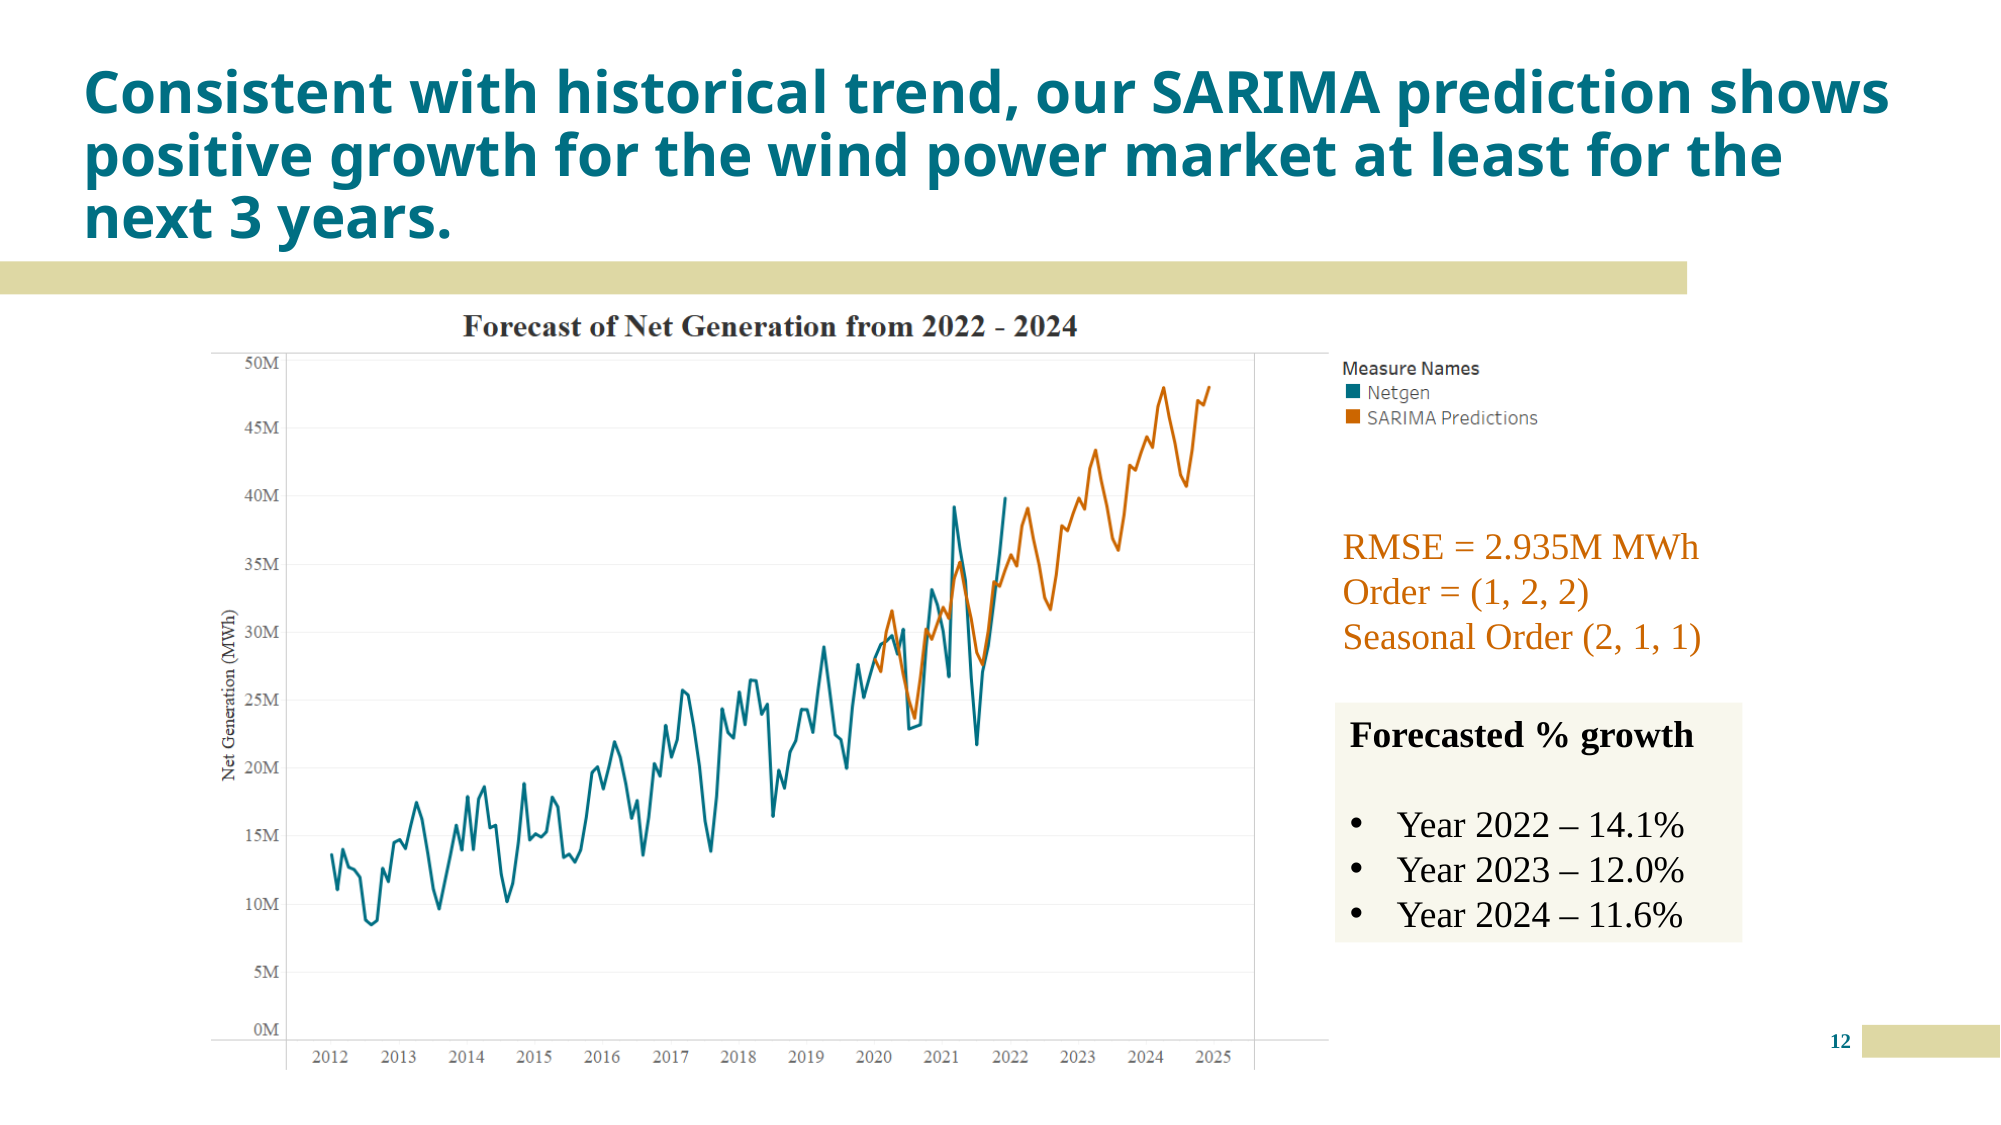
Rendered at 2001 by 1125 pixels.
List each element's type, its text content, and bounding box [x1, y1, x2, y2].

slide_number 12 [1818, 1027, 1863, 1065]
text_box Forecasted % growth Year 2022 – 14.1% Year 2023 – 12.0% Year 2024 – 11.6% [1544, 702, 1743, 943]
title Consistent with historical trend, our SARIMA prediction shows positive growth for the wind power market at least for the next 3 years. [68, 59, 1932, 255]
picture [211, 301, 1544, 1081]
text_box RMSE = 2.935M MWh Order = (1, 2, 2) Seasonal Order (2, 1, 1) [1544, 514, 1717, 665]
